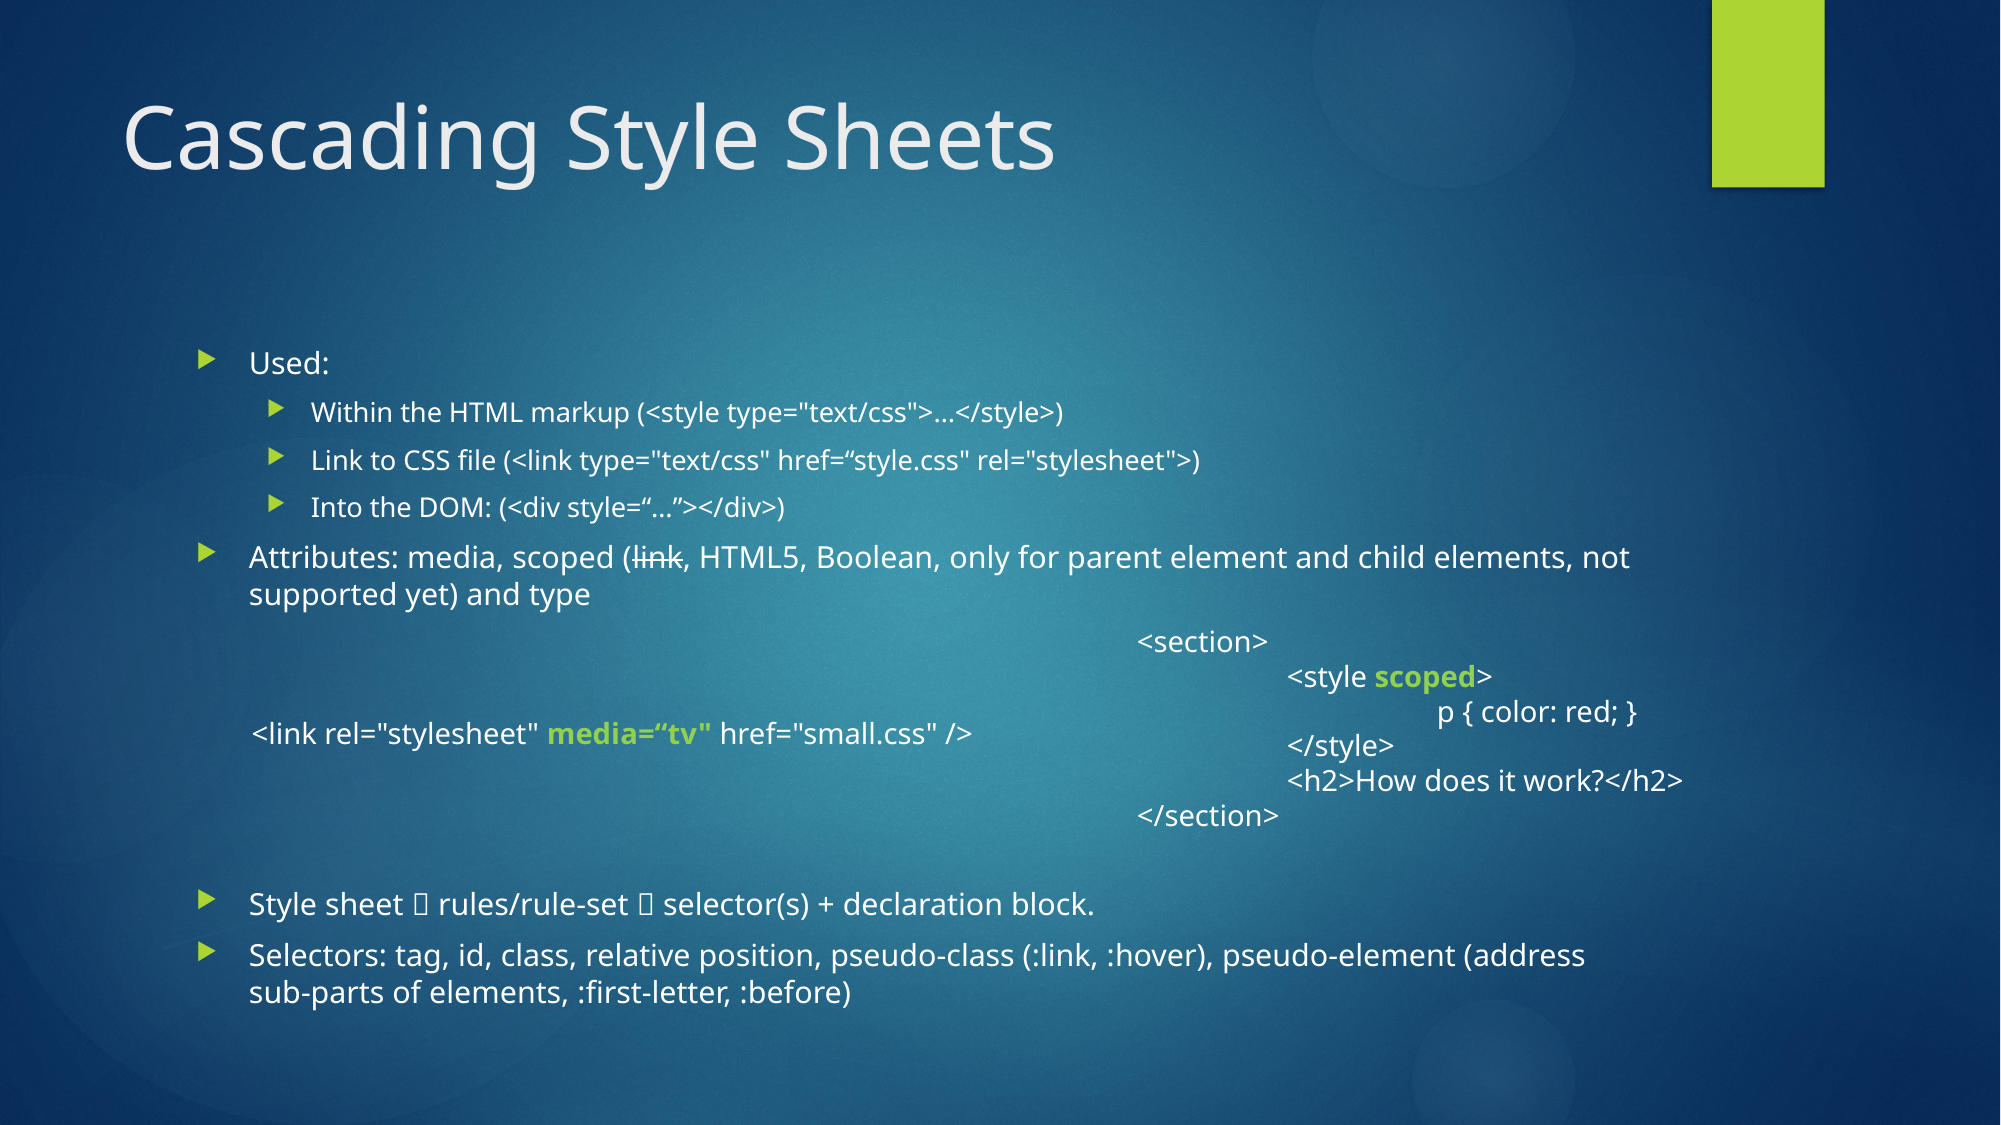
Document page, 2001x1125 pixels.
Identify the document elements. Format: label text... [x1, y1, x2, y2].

text_box <section> <style scoped> p { color: red; } </style> <h2>How does it work?</h2> </section> [1122, 615, 1735, 841]
text_box <link rel="stylesheet" media=“tv" href="small.css" /> [236, 708, 988, 758]
list Used: Within the HTML markup (<style type="text/css">…</style>) Link to CSS file (<link type="text/css" href=“style.css" rel="stylesheet">) Into the DOM: (<div style=“…”></div>) Attributes: media, scoped (link, HTML5, Boolean, only for parent element and child elements, not supported yet) and type Style sheet  rules/rule-set  selector(s) + declaration block. Selectors: tag, id, class, relative position, pseudo-class (:link, :hover), pseudo-element (address sub-parts of elements, :first-letter, :before) [181, 336, 1649, 1025]
title Cascading Style Sheets [106, 74, 1649, 304]
